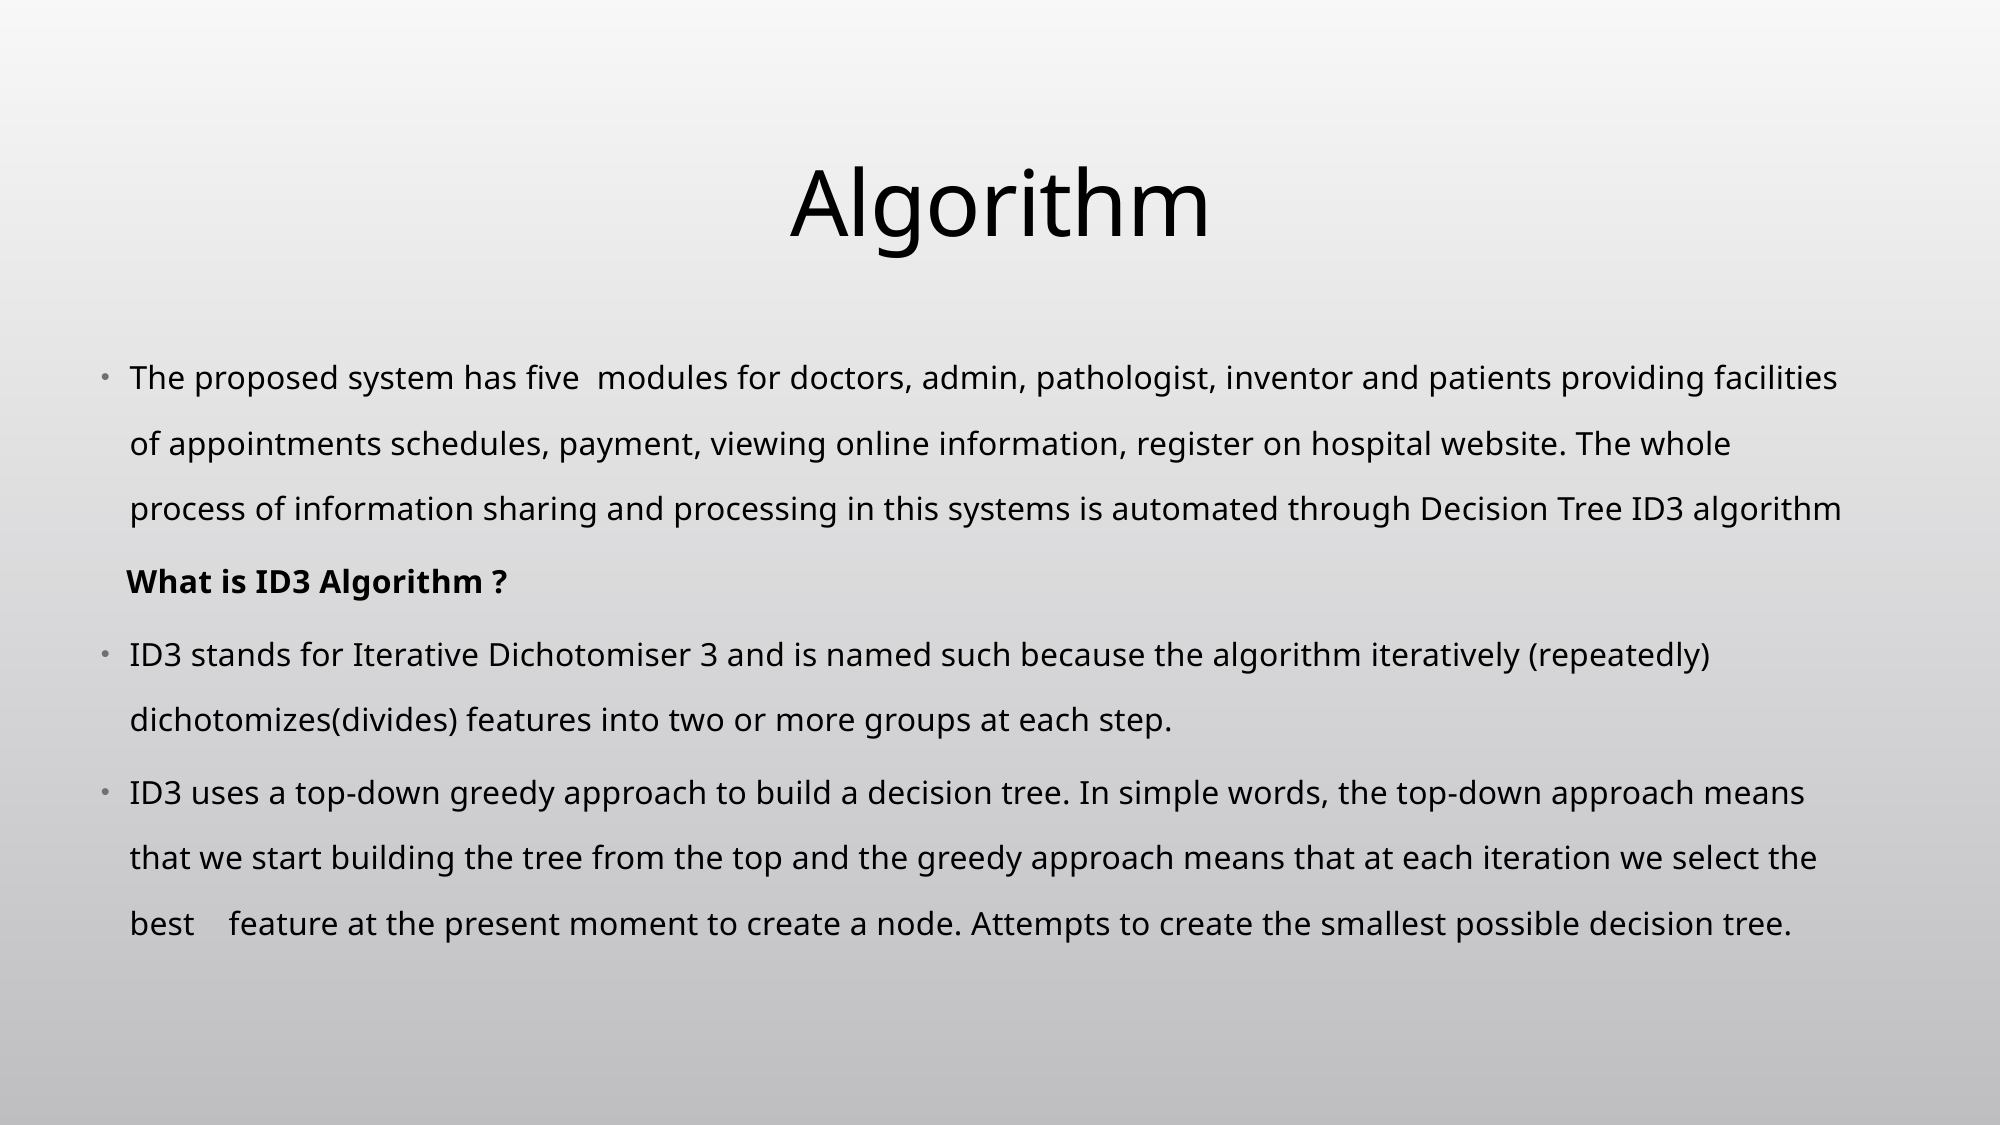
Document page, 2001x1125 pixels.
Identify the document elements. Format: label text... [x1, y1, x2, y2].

title Algorithm [231, 18, 1272, 264]
list The proposed system has five modules for doctors, admin, pathologist, inventor and patients providing facilities of appointments schedules, payment, viewing online information, register on hospital website. The whole process of information sharing and processing in this systems is automated through Decision Tree ID3 algorithm What is ID3 Algorithm ? ID3 stands for Iterative Dichotomiser 3 and is named such because the algorithm iteratively (repeatedly) dichotomizes(divides) features into two or more groups at each step. ID3 uses a top-down greedy approach to build a decision tree. In simple words, the top-down approach means that we start building the tree from the top and the greedy approach means that at each iteration we select the best feature at the present moment to create a node. Attempts to create the smallest possible decision tree. [85, 323, 1861, 984]
